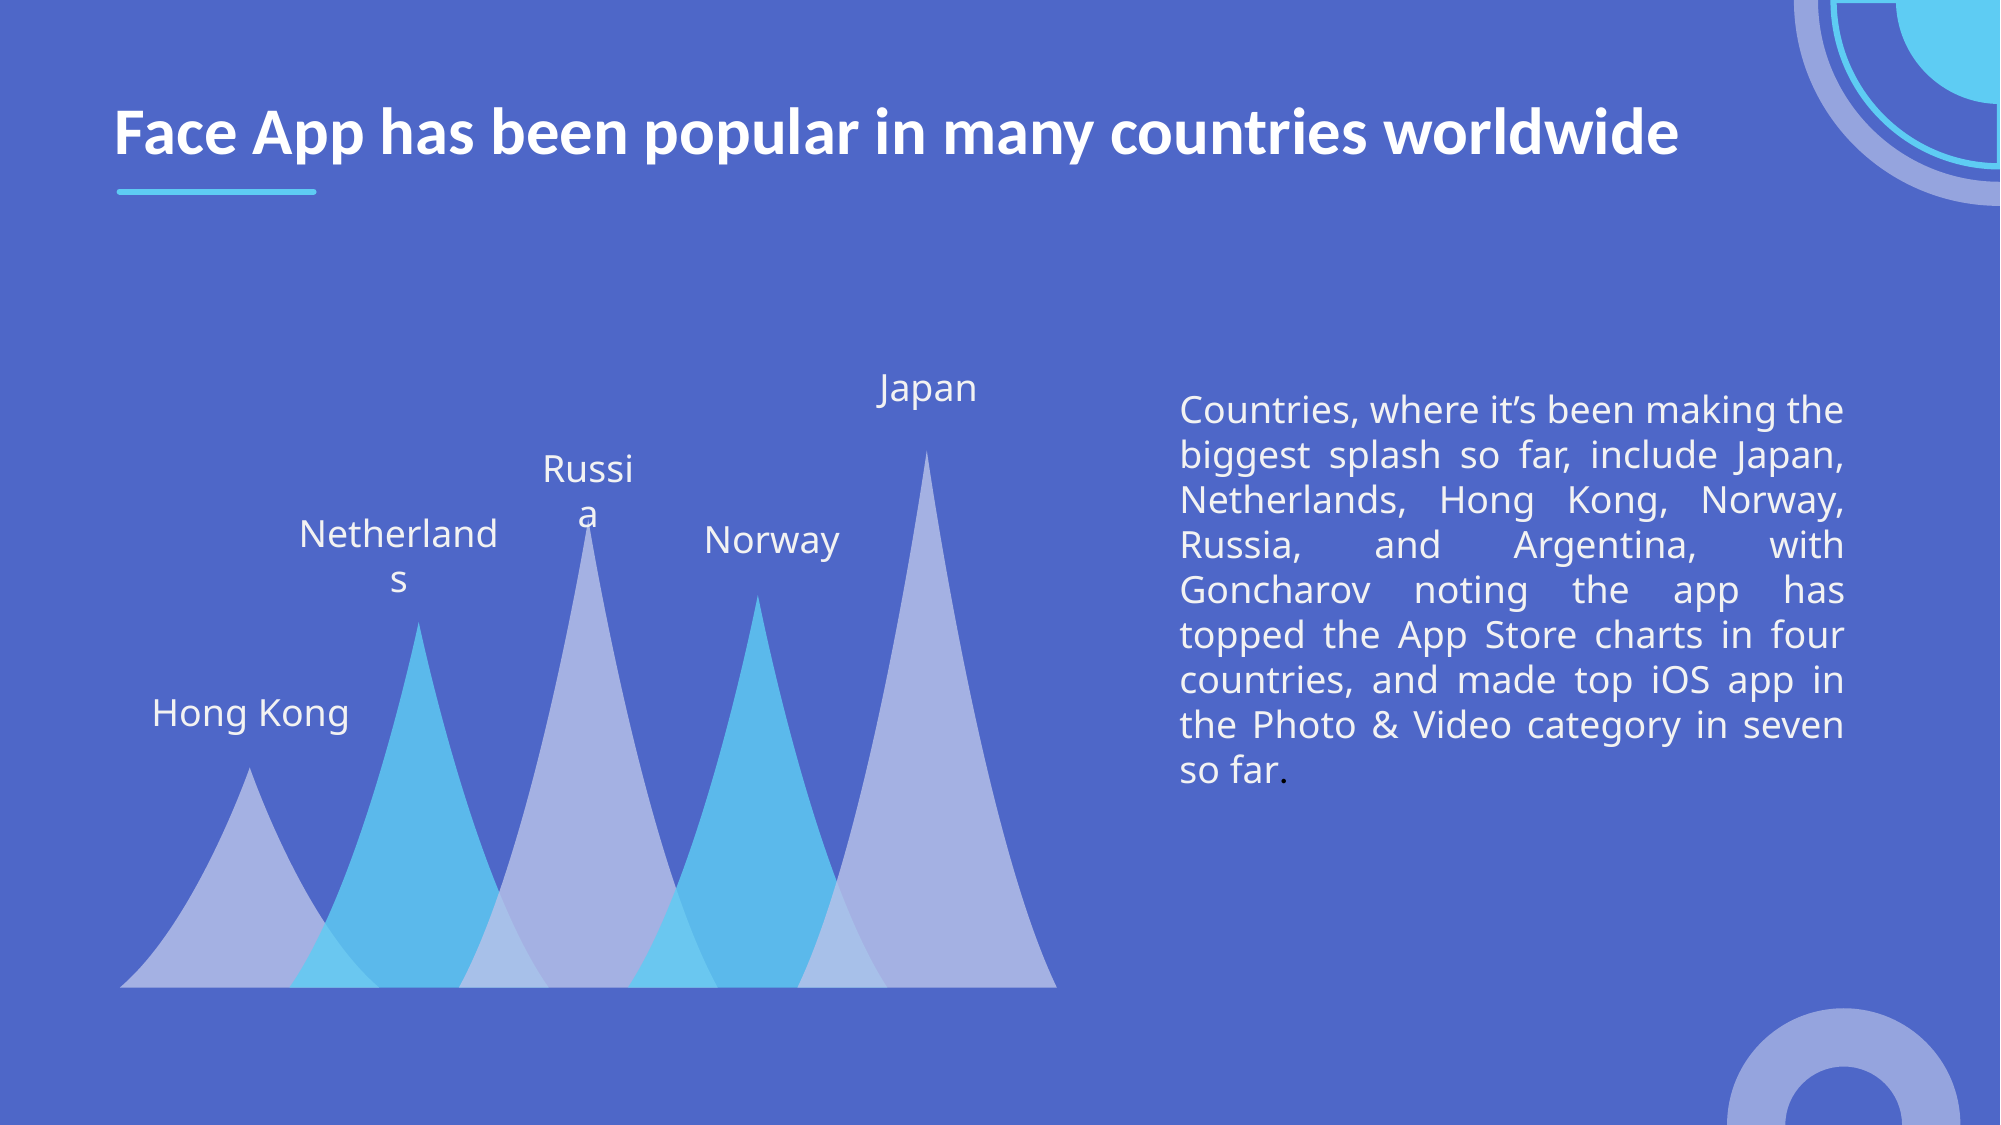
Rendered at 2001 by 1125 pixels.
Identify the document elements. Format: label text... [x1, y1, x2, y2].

text_box [458, 543, 676, 988]
text_box [289, 621, 499, 988]
text_box Countries, where it’s been making the biggest splash so far, include Japan, Netherlands, Hong Kong, Norway, Russia, and Argentina, with Goncharov noting the app has topped the App Store charts in four countries, and made top iOS app in the Photo & Video category in seven so far. [1164, 378, 1861, 799]
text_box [1793, 0, 2000, 206]
text_box Norway [633, 508, 910, 569]
text_box [797, 450, 1057, 988]
text_box [1726, 1007, 1962, 1125]
text_box [119, 767, 325, 988]
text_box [84, 80, 1727, 192]
text_box Hong Kong [113, 681, 388, 742]
text_box Netherlands [277, 503, 521, 608]
text_box Russia [520, 437, 656, 543]
text_box [627, 594, 837, 988]
text_box Japan [857, 356, 1000, 417]
